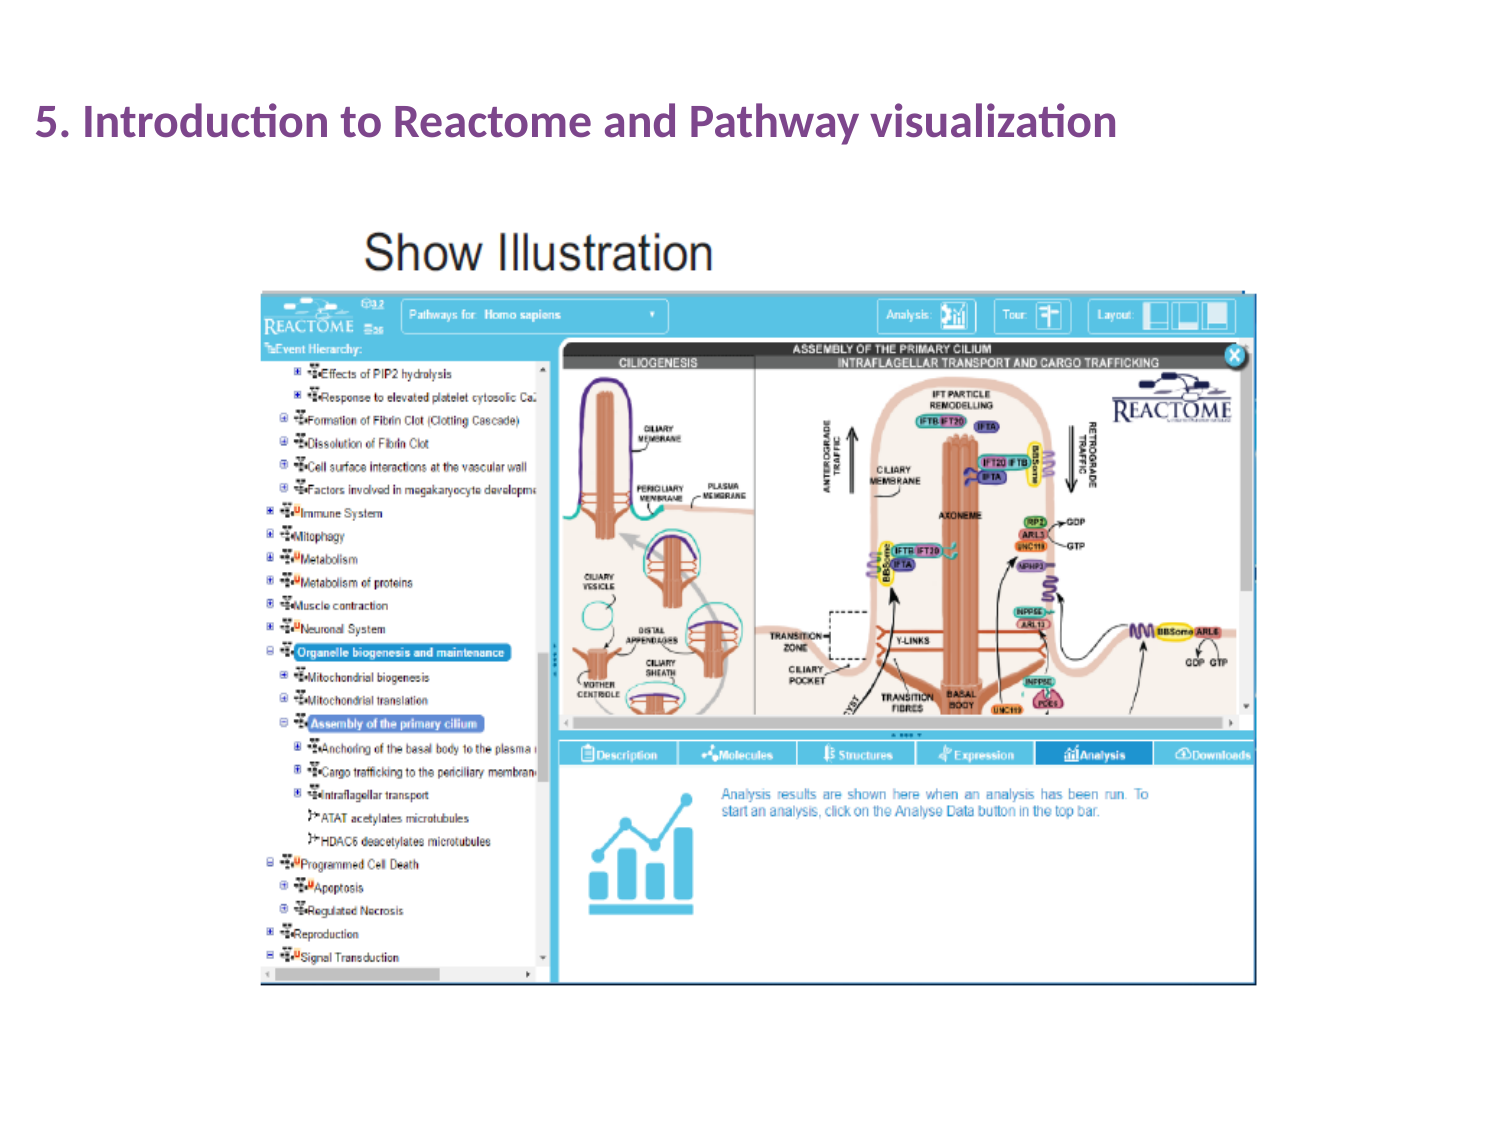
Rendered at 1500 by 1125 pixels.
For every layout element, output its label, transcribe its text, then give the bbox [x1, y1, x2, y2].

text_box 5. Introduction to Reactome and Pathway visualization [19, 87, 1219, 157]
picture [248, 219, 1262, 996]
